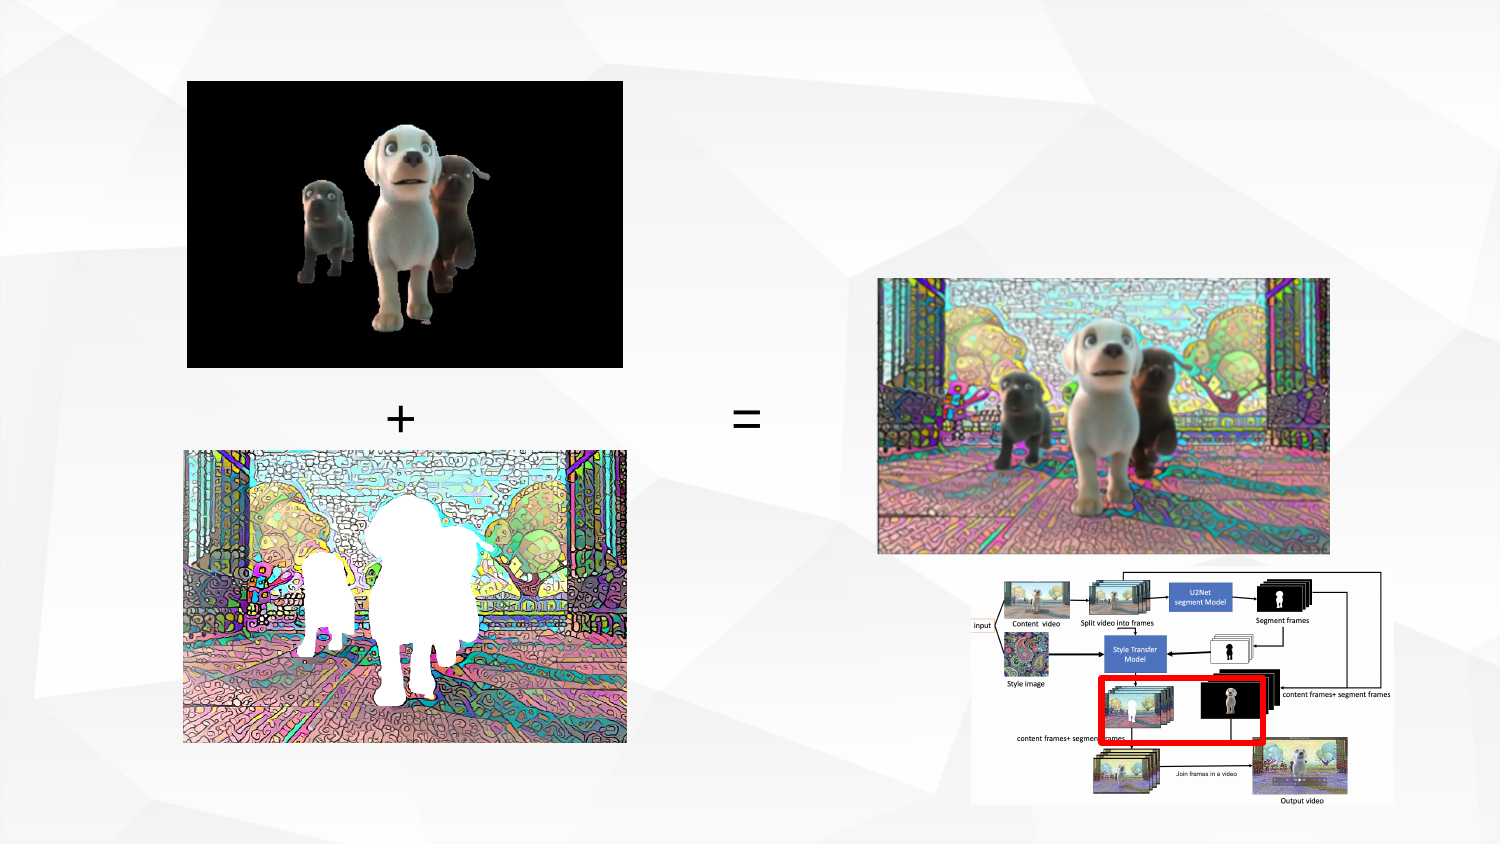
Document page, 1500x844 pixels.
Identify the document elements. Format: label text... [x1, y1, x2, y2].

text_box + [370, 376, 487, 427]
picture [0, 0, 1500, 844]
text_box = [716, 367, 834, 427]
